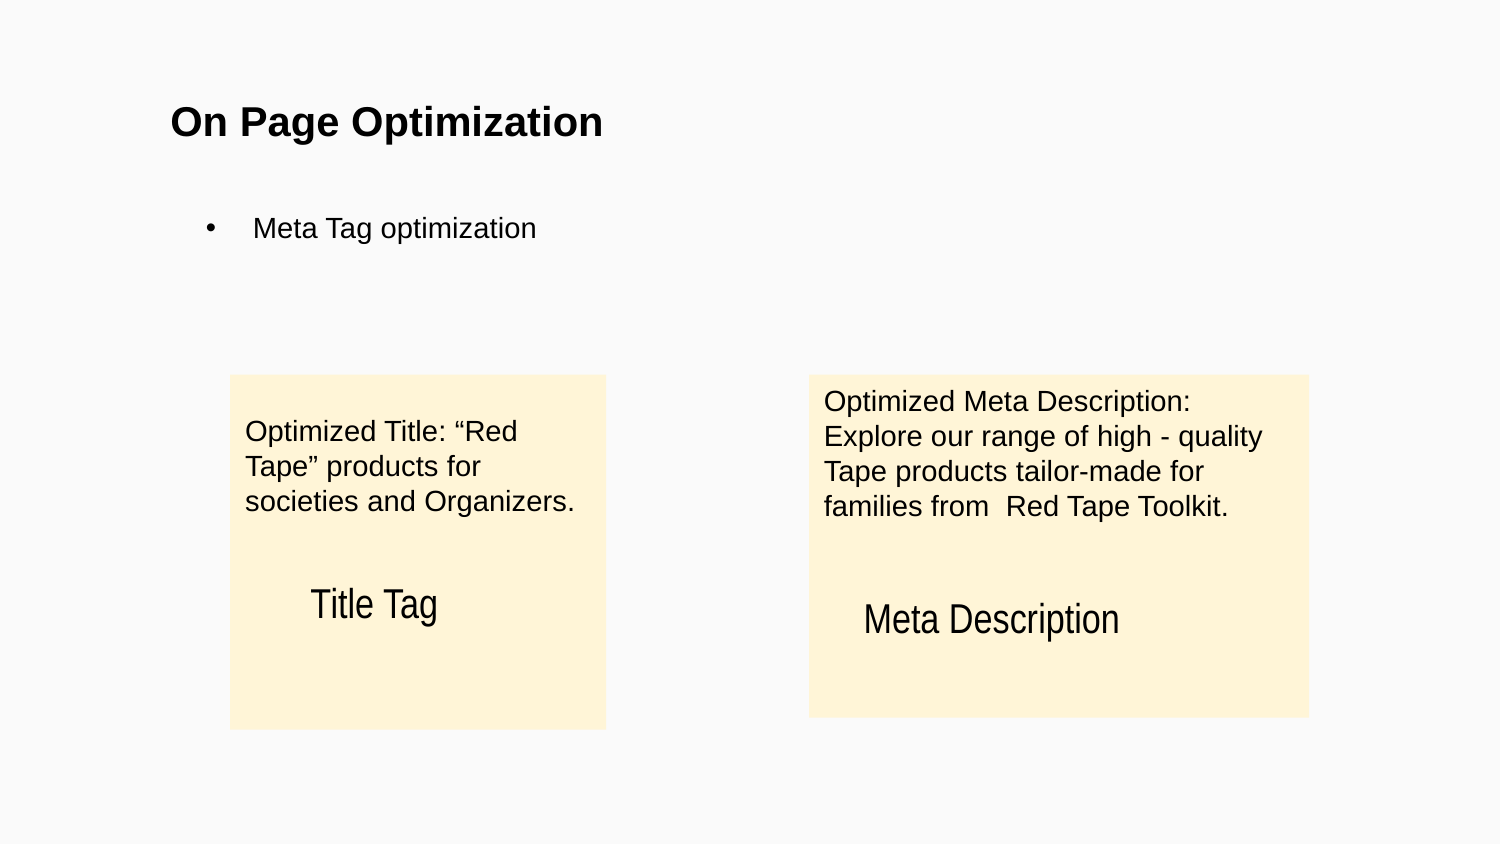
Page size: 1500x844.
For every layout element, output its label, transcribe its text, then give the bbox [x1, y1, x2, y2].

text_box Meta Tag optimization [191, 202, 697, 252]
text_box Optimized Meta Description: Explore our range of high - quality Tape products tailor-made for families from Red Tape Toolkit. Meta Description [809, 374, 1310, 718]
text_box Optimized Title: “Red Tape” products for societies and Organizers. Title Tag [230, 374, 607, 730]
text_box On Page Optimization [155, 86, 656, 152]
